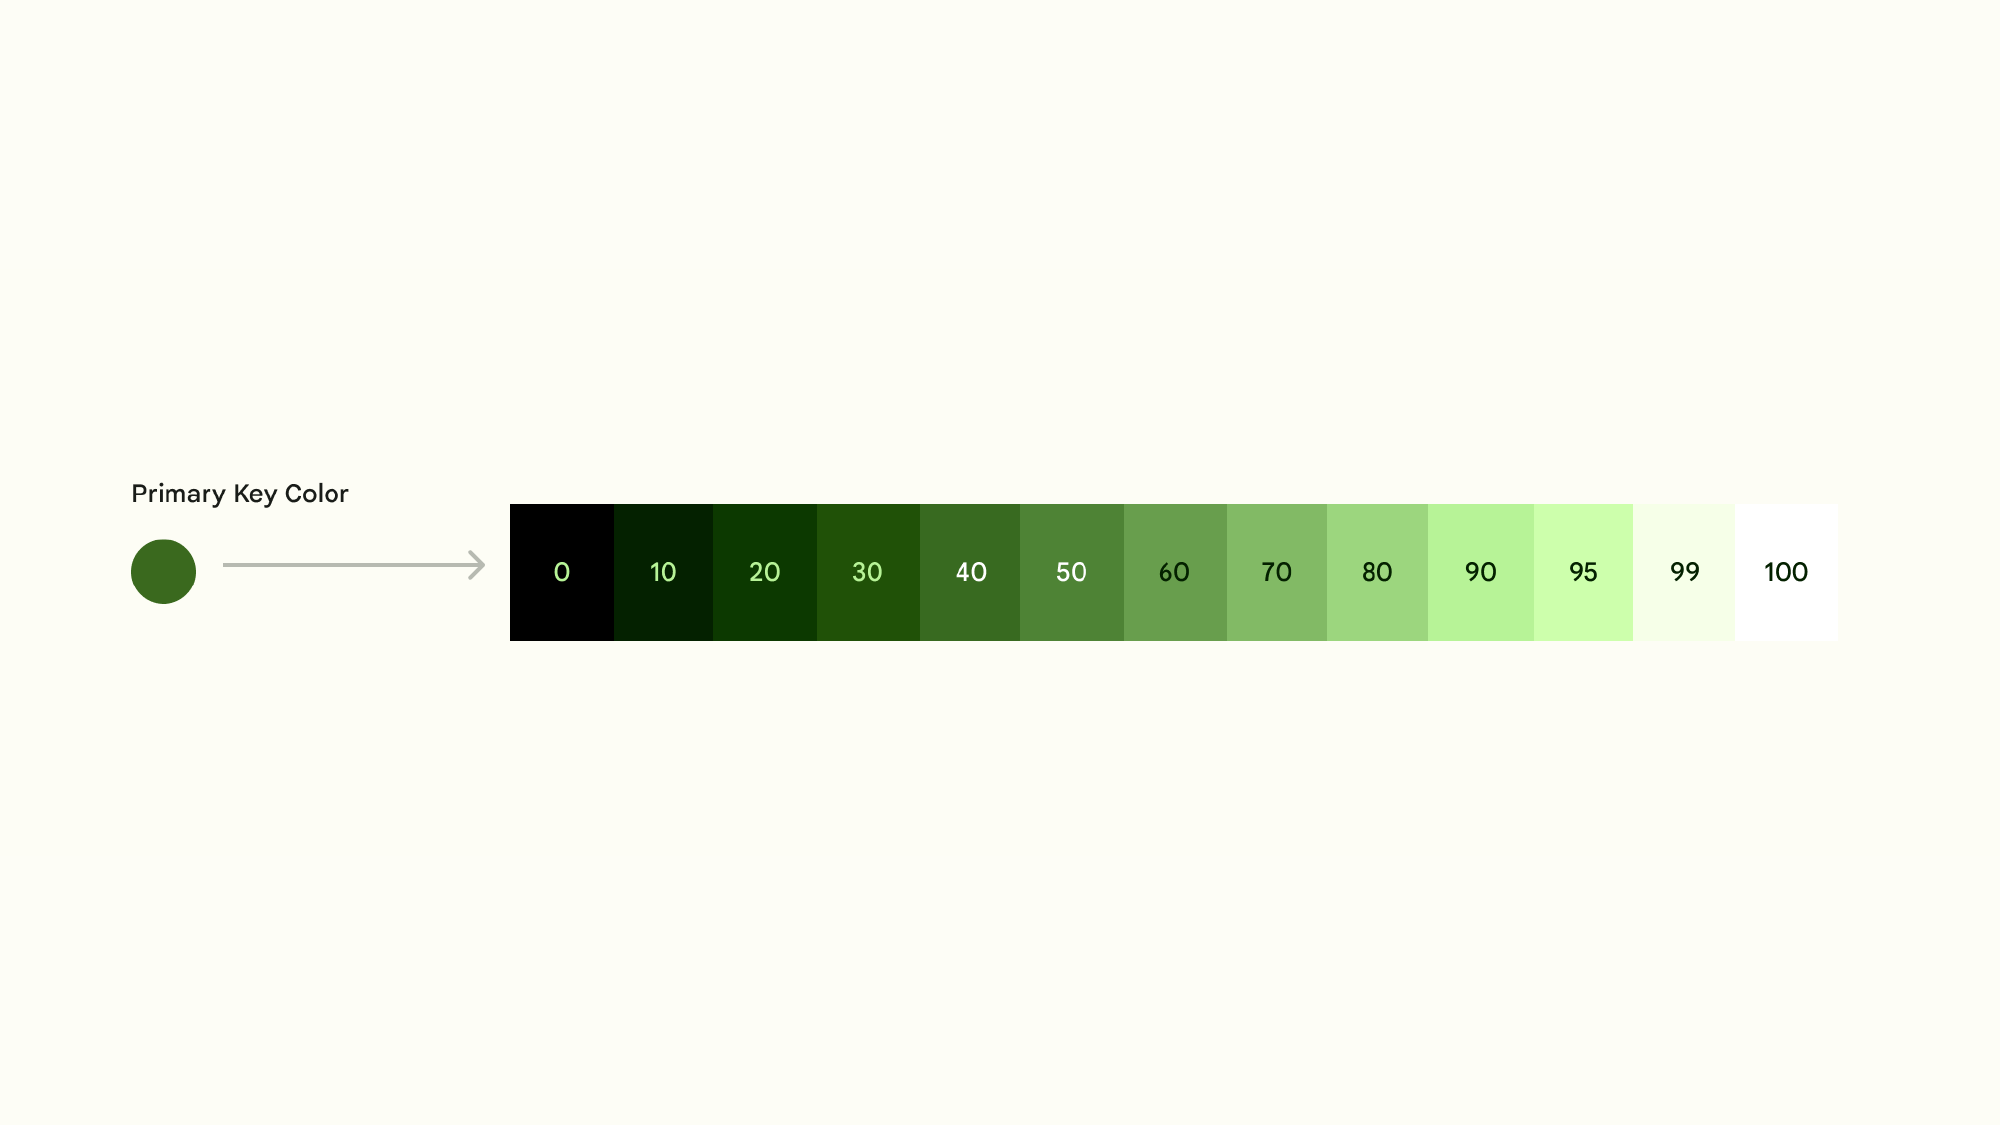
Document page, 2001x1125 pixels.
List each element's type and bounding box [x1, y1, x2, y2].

picture [0, 269, 2000, 856]
